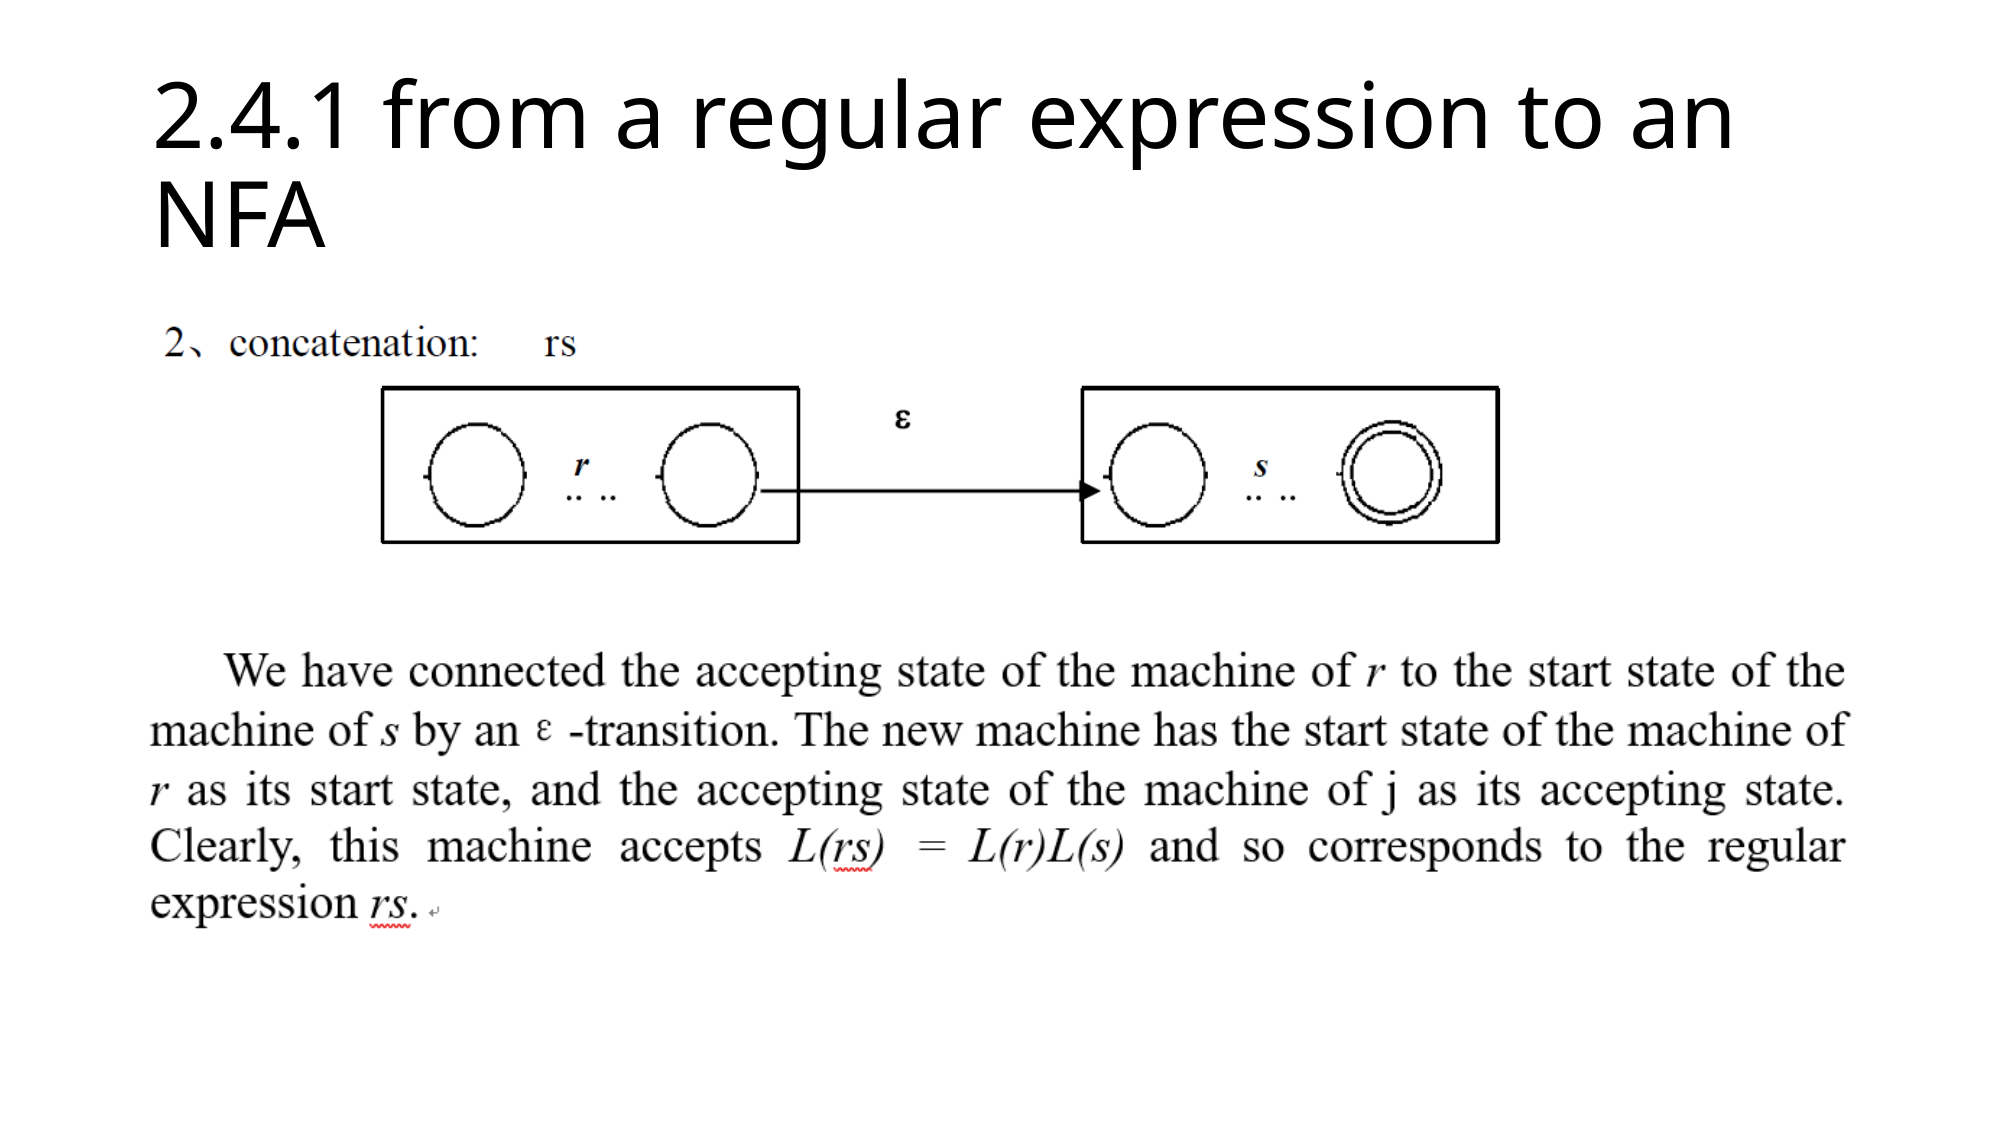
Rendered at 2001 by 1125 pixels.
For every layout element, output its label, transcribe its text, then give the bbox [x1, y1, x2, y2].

title 2.4.1 from a regular expression to an NFA [137, 59, 1863, 278]
picture [137, 302, 1552, 563]
picture [137, 639, 1863, 937]
